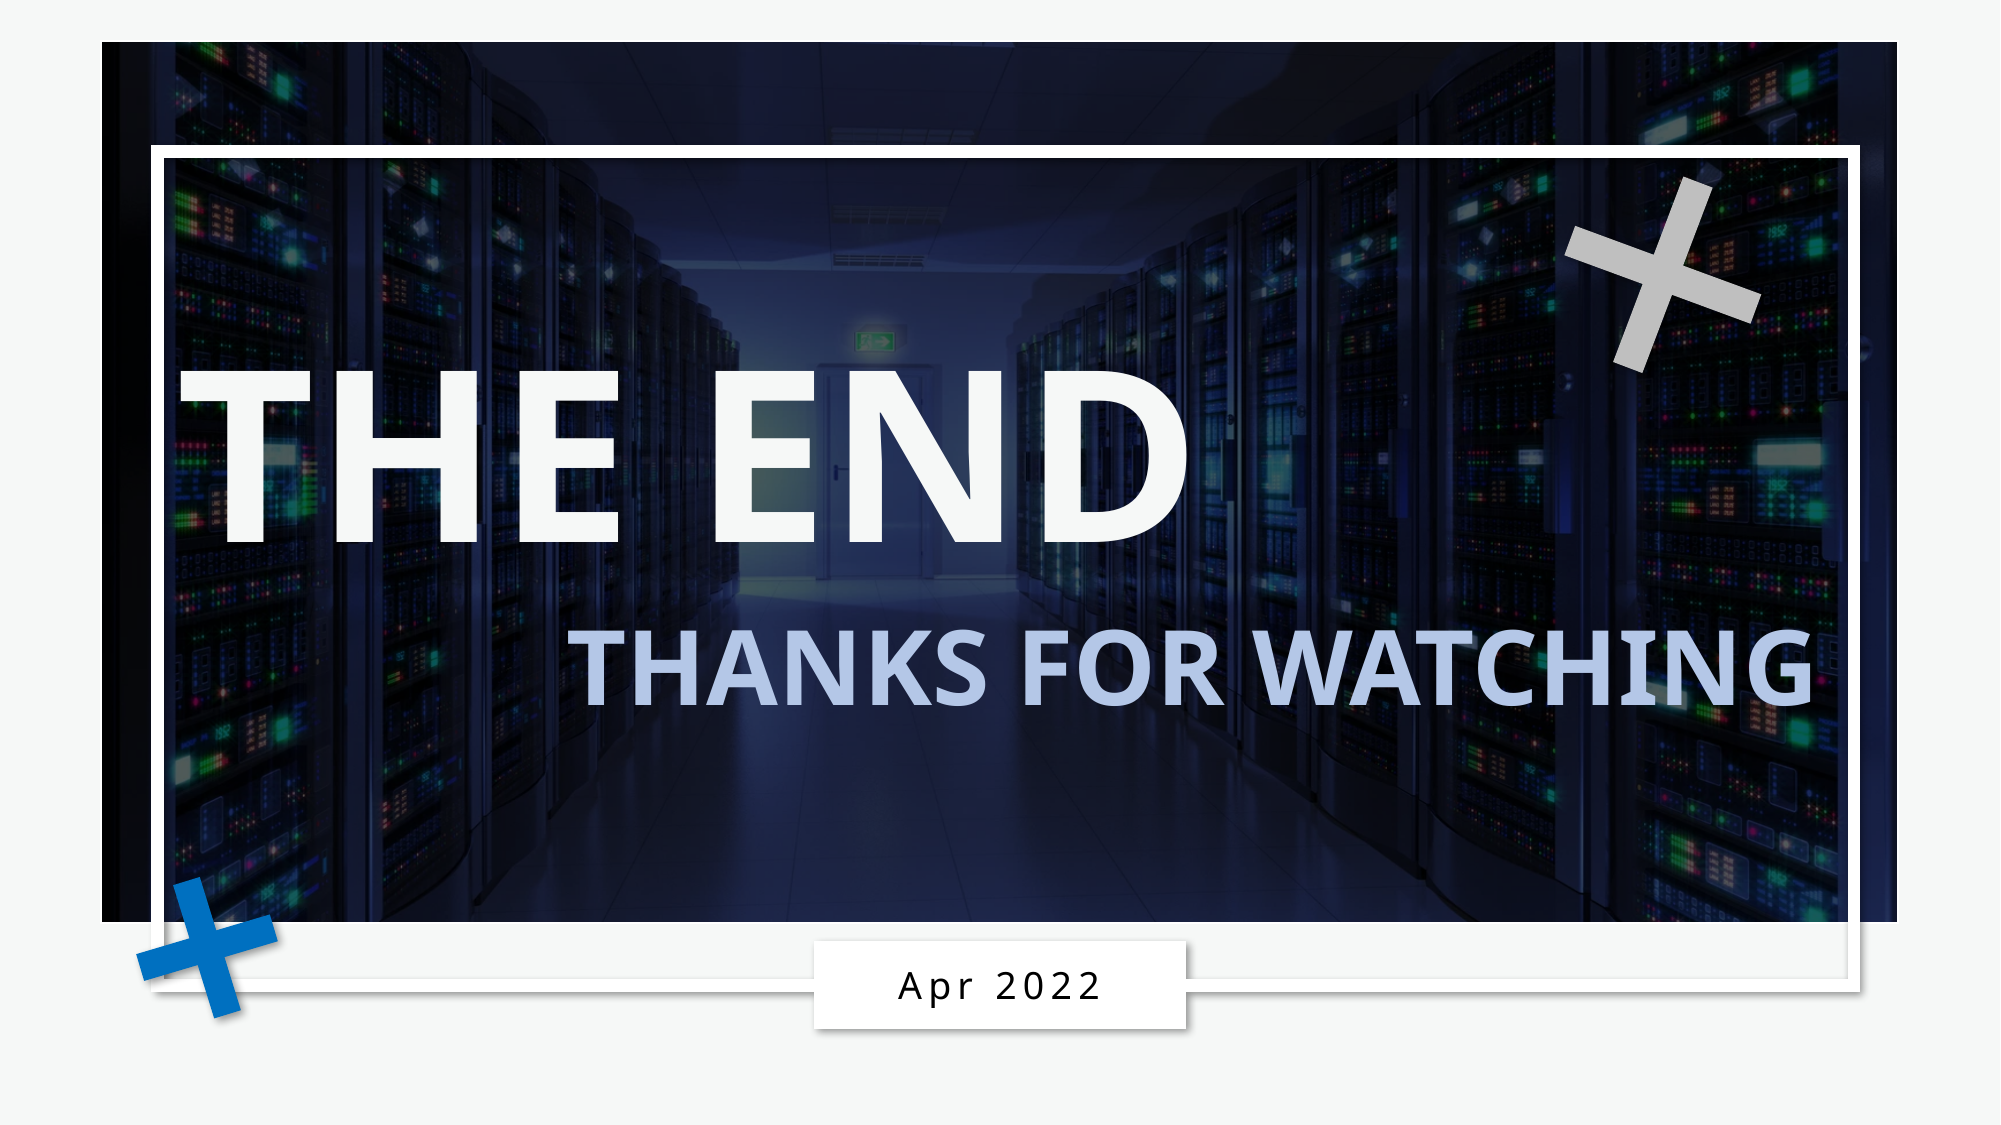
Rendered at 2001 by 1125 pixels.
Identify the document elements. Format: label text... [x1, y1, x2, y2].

text_box [100, 40, 1899, 924]
text_box Apr 2022 [813, 947, 1185, 1023]
text_box [1563, 175, 1763, 375]
text_box [134, 875, 280, 1020]
text_box [156, 151, 1855, 987]
